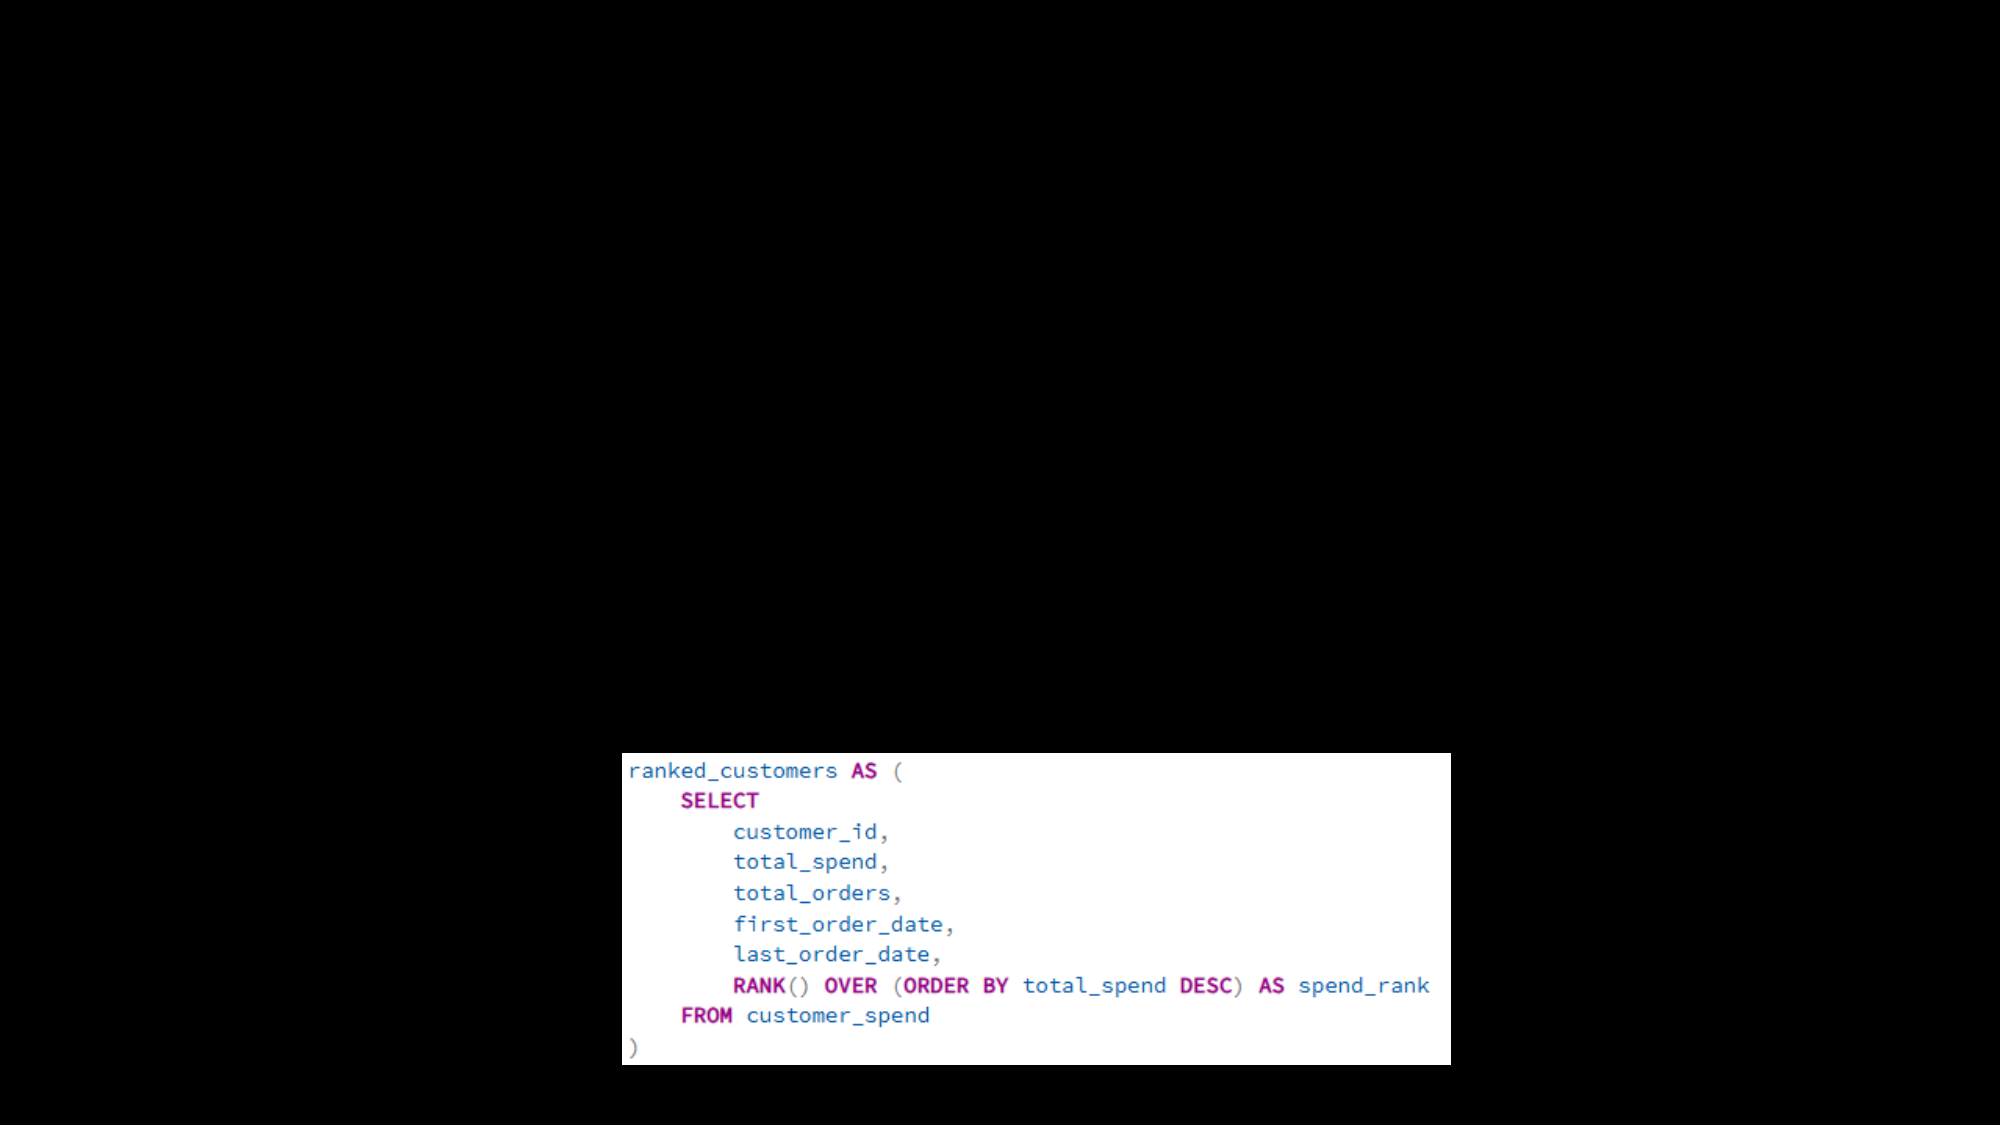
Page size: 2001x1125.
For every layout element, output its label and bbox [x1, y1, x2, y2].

picture [622, 753, 1451, 1065]
